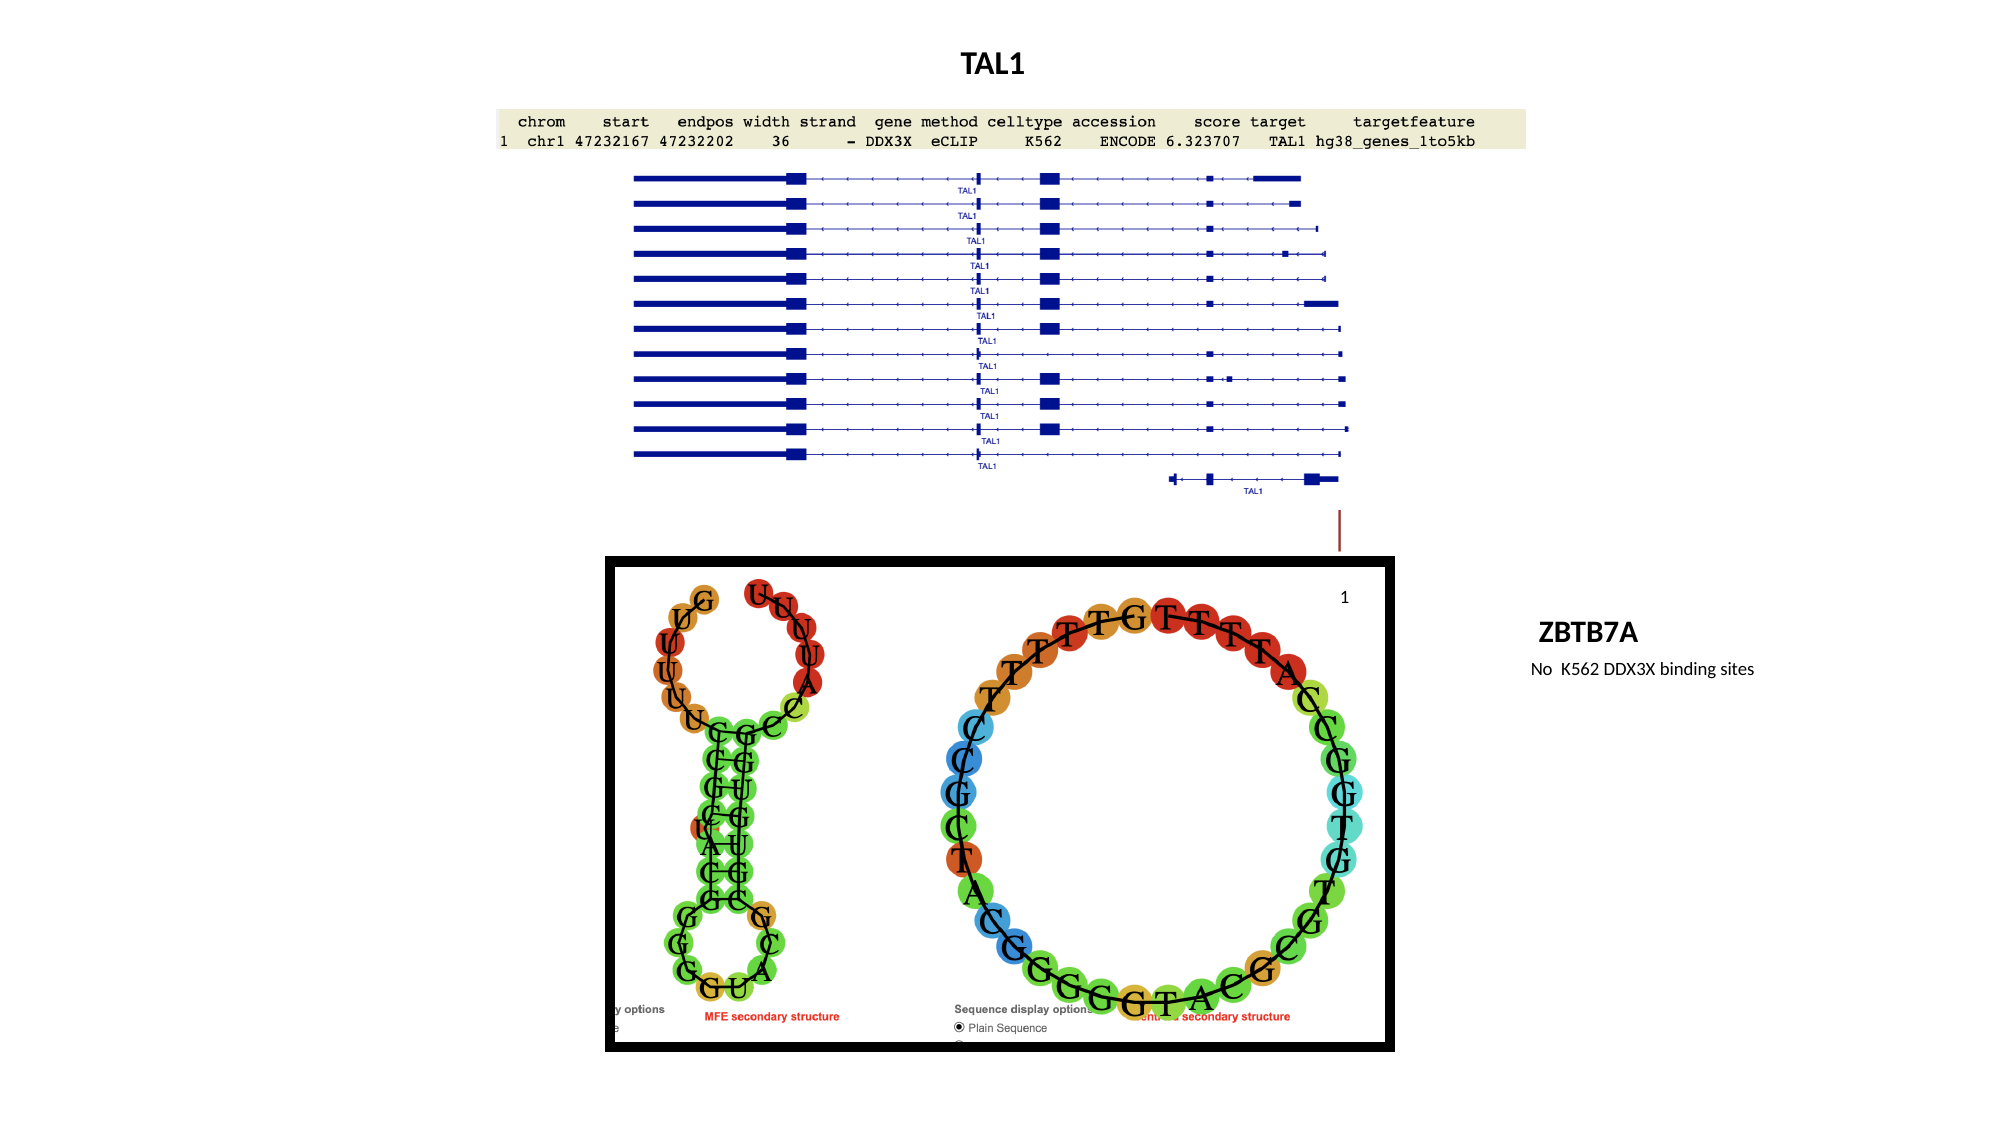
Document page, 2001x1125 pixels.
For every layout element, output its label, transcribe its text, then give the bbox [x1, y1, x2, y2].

text_box TAL1 [956, 36, 1030, 85]
text_box ZBTB7A [1534, 606, 1643, 652]
picture [496, 109, 1526, 149]
text_box No K562 DDX3X binding sites [1526, 652, 1759, 684]
picture [613, 158, 1386, 1042]
